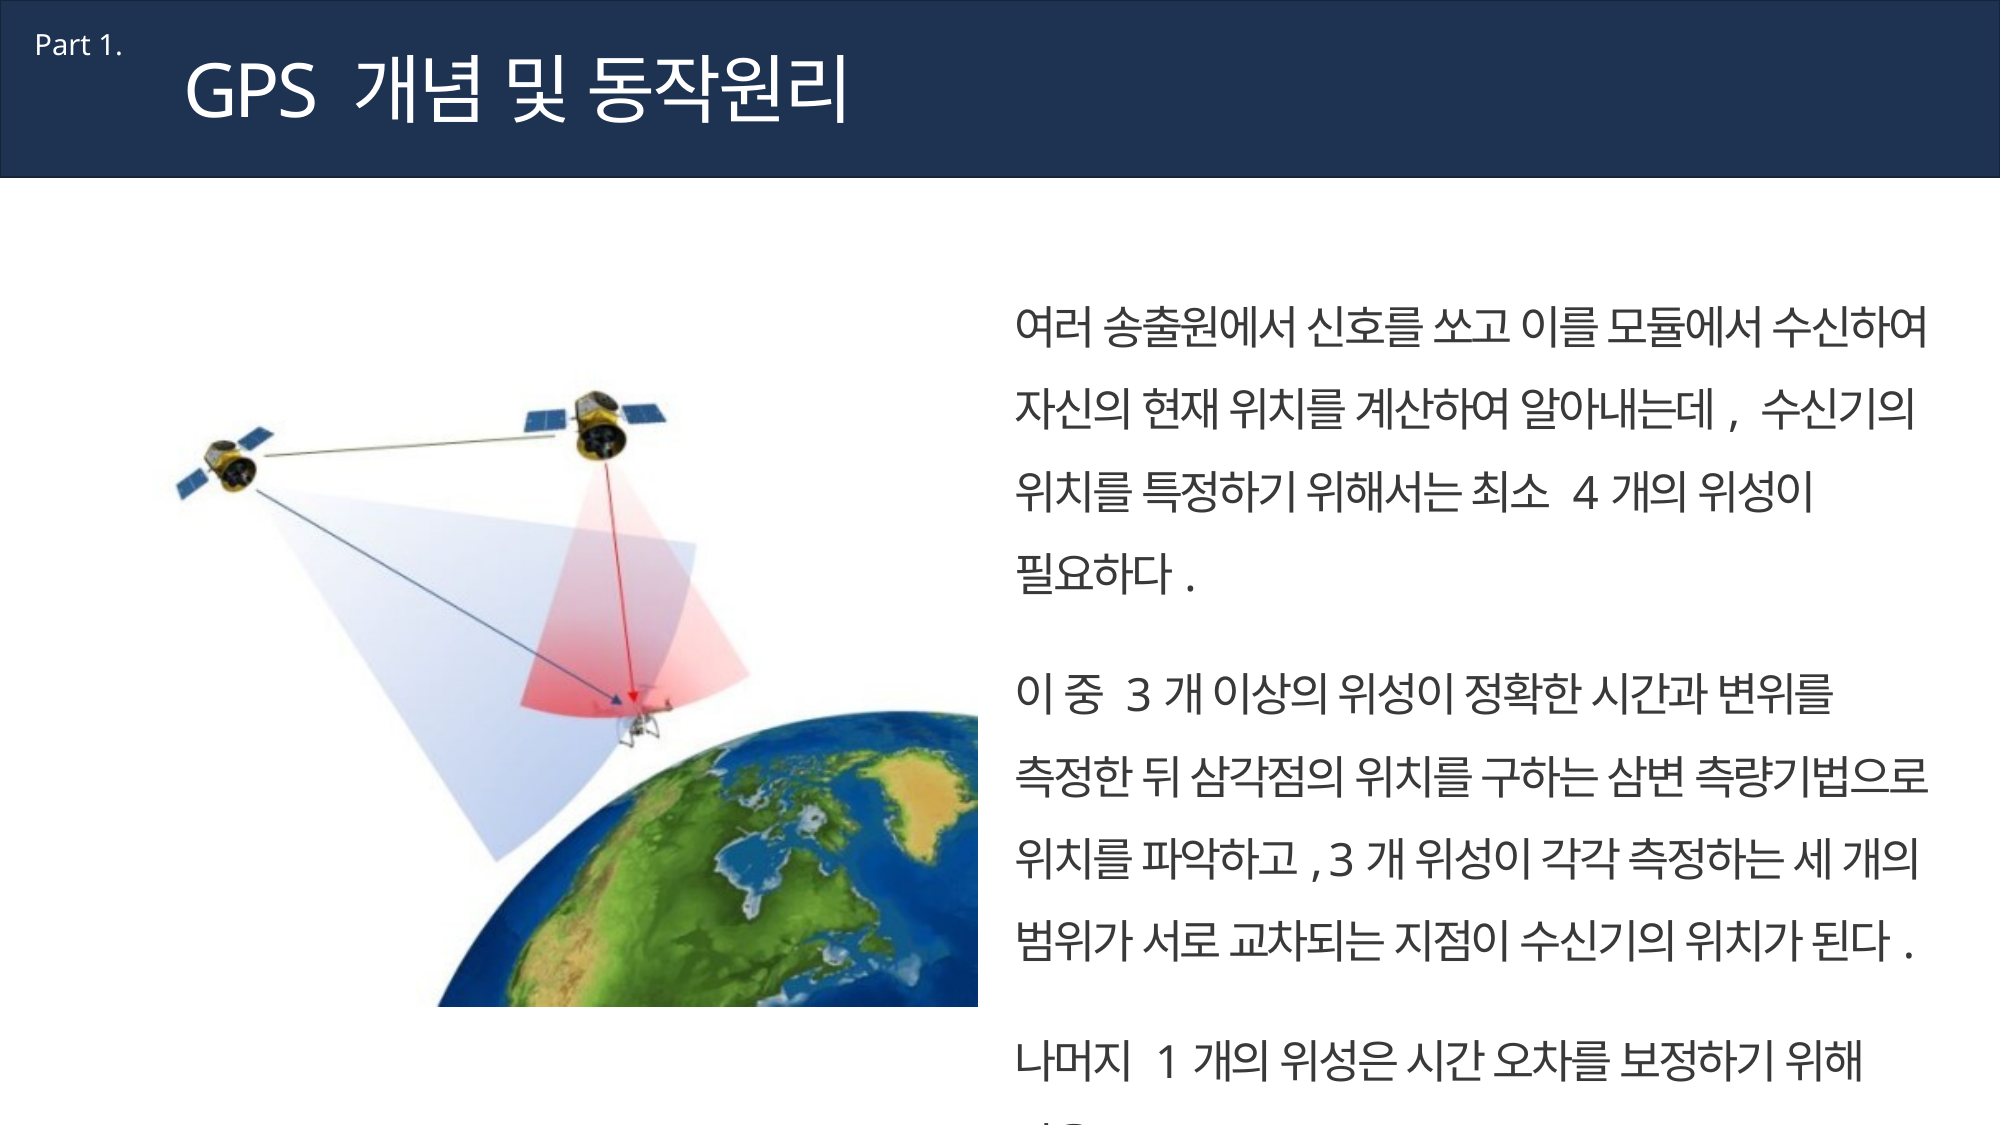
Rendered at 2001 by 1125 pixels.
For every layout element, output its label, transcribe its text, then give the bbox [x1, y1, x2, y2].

text_box 여러 송출원에서 신호를 쏘고 이를 모듈에서 수신하여 자신의 현재 위치를 계산하여 알아내는데, 수신기의 위치를 특정하기 위해서는 최소 4개의 위성이 필요하다. 이 중 3개 이상의 위성이 정확한 시간과 변위를 측정한 뒤 삼각점의 위치를 구하는 삼변 측량기법으로 위치를 파악하고, 3개 위성이 각각 측정하는 세 개의 범위가 서로 교차되는 지점이 수신기의 위치가 된다. 나머지 1개의 위성은 시간 오차를 보정하기 위해 사용 [999, 263, 1966, 1125]
text_box [0, 0, 2000, 178]
text_box GPS 개념 및 동작원리 [168, 35, 868, 140]
picture [21, 289, 978, 1007]
text_box Part 1. [19, 19, 146, 69]
